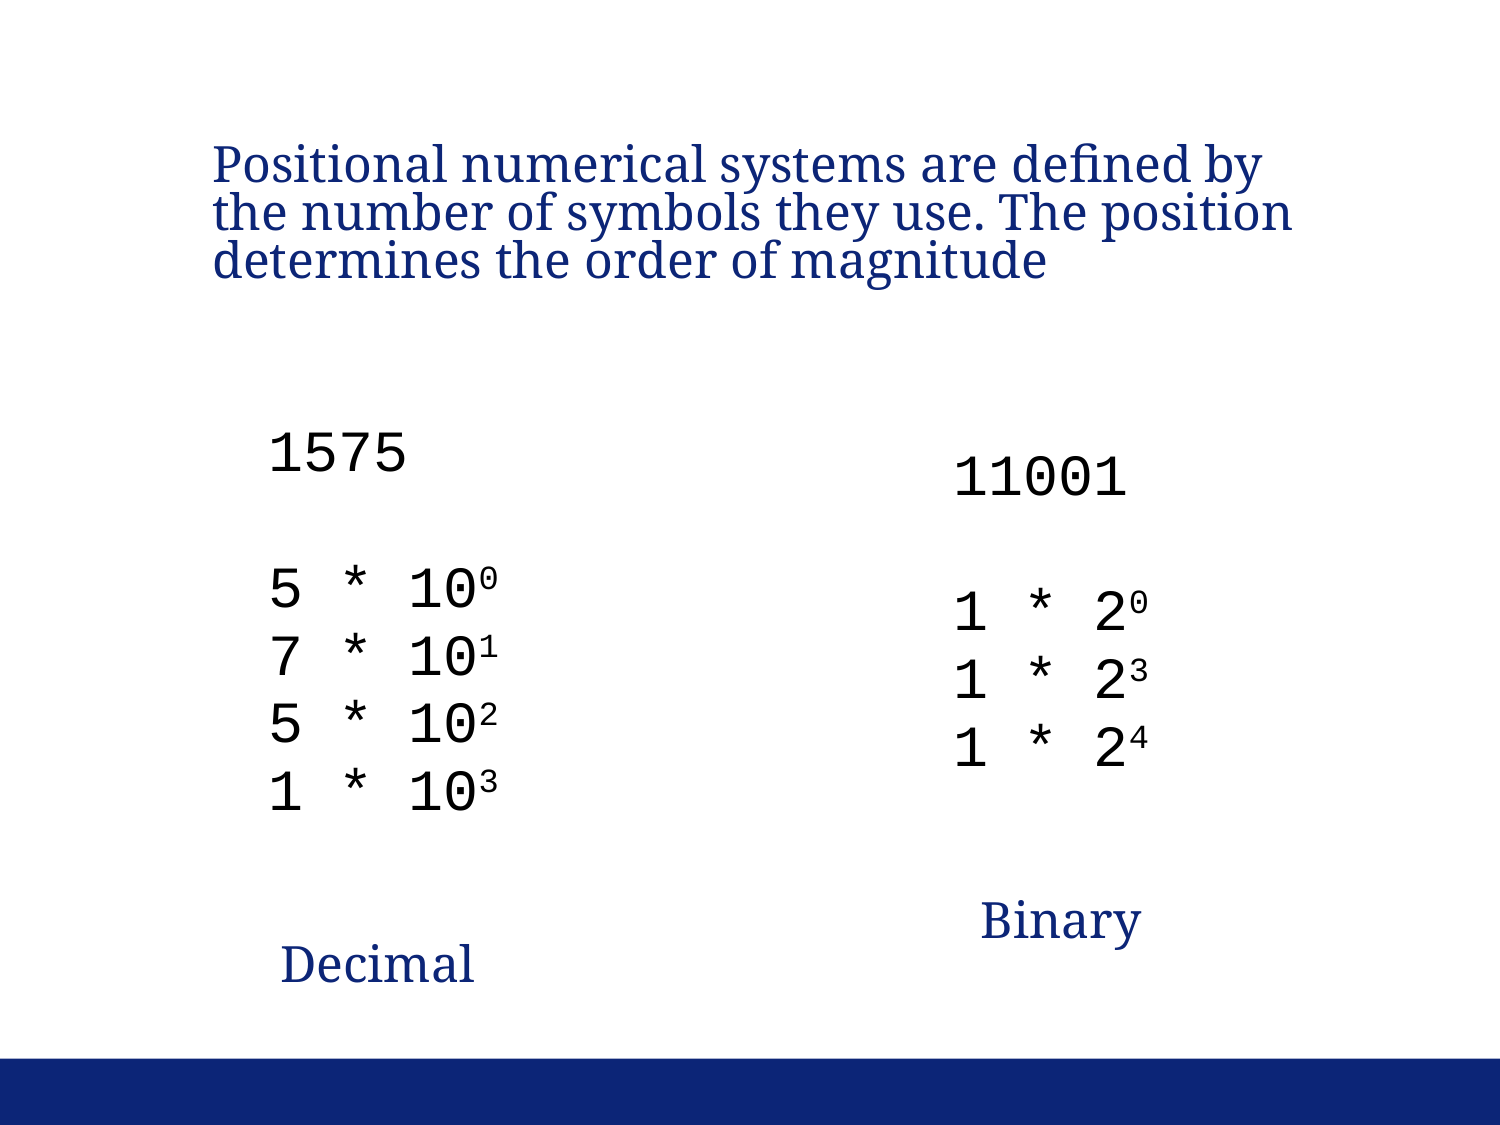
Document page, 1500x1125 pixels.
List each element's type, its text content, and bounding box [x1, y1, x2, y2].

text_box 1575 5 * 100 7 * 101 5 * 102 1 * 103 [253, 338, 585, 728]
text_box Decimal [265, 937, 526, 1000]
text_box 11001 1 * 20 1 * 23 1 * 24 [938, 361, 1270, 752]
text_box Binary [965, 893, 1500, 956]
text_box Positional numerical systems are defined by the number of symbols they use. The position determines the order of magnitude [197, 137, 1353, 296]
